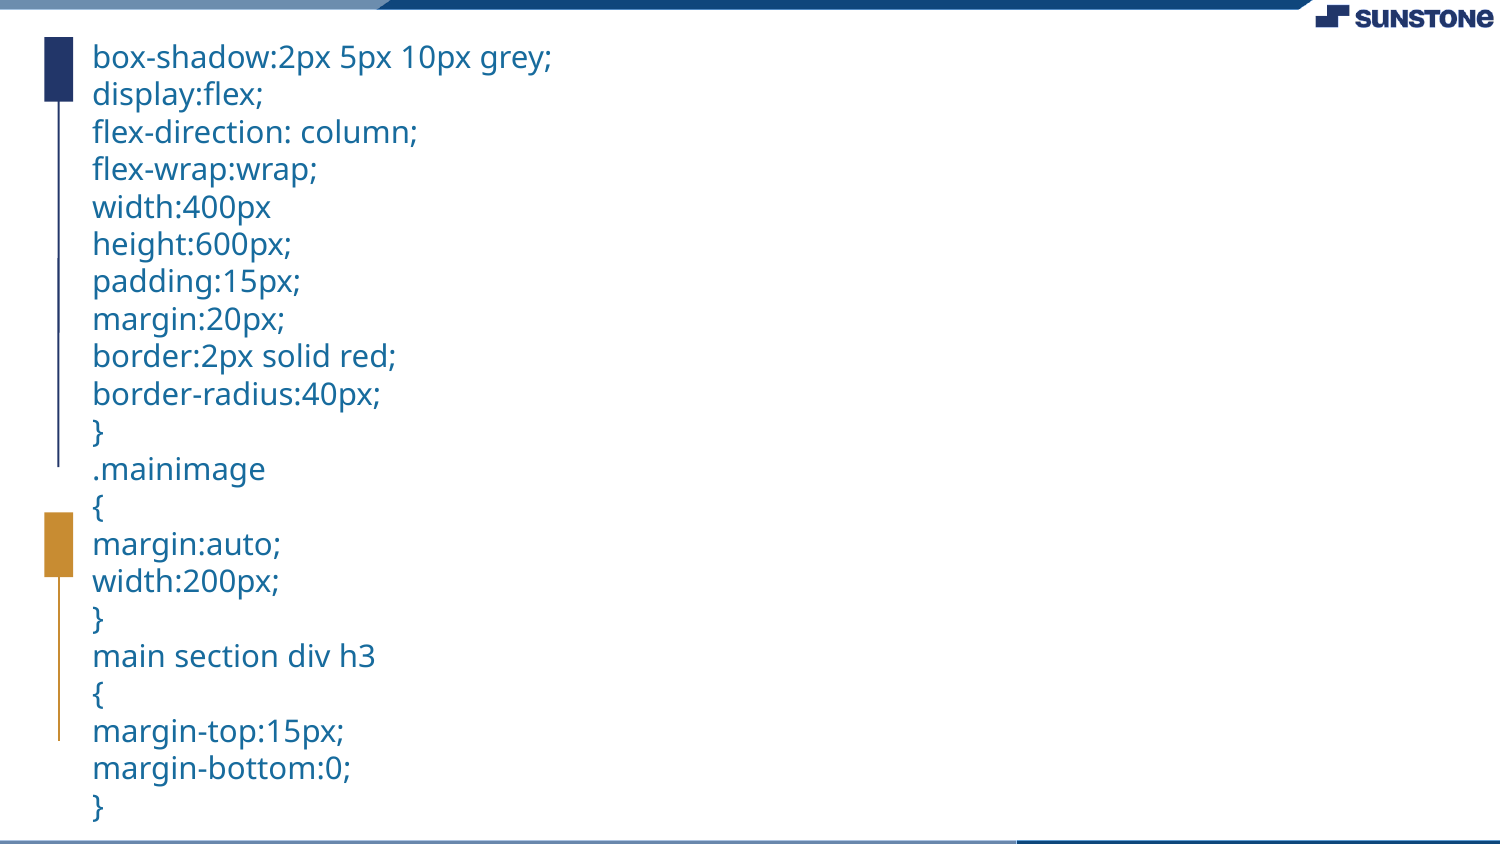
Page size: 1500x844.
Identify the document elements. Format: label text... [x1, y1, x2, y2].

text_box box-shadow:2px 5px 10px grey; display:flex; flex-direction: column; flex-wrap:wrap; width:400px height:600px; padding:15px; margin:20px; border:2px solid red; border-radius:40px; } .mainimage { margin:auto; width:200px; } main section div h3 { margin-top:15px; margin-bottom:0; } [77, 29, 1500, 844]
picture [0, 0, 1500, 844]
